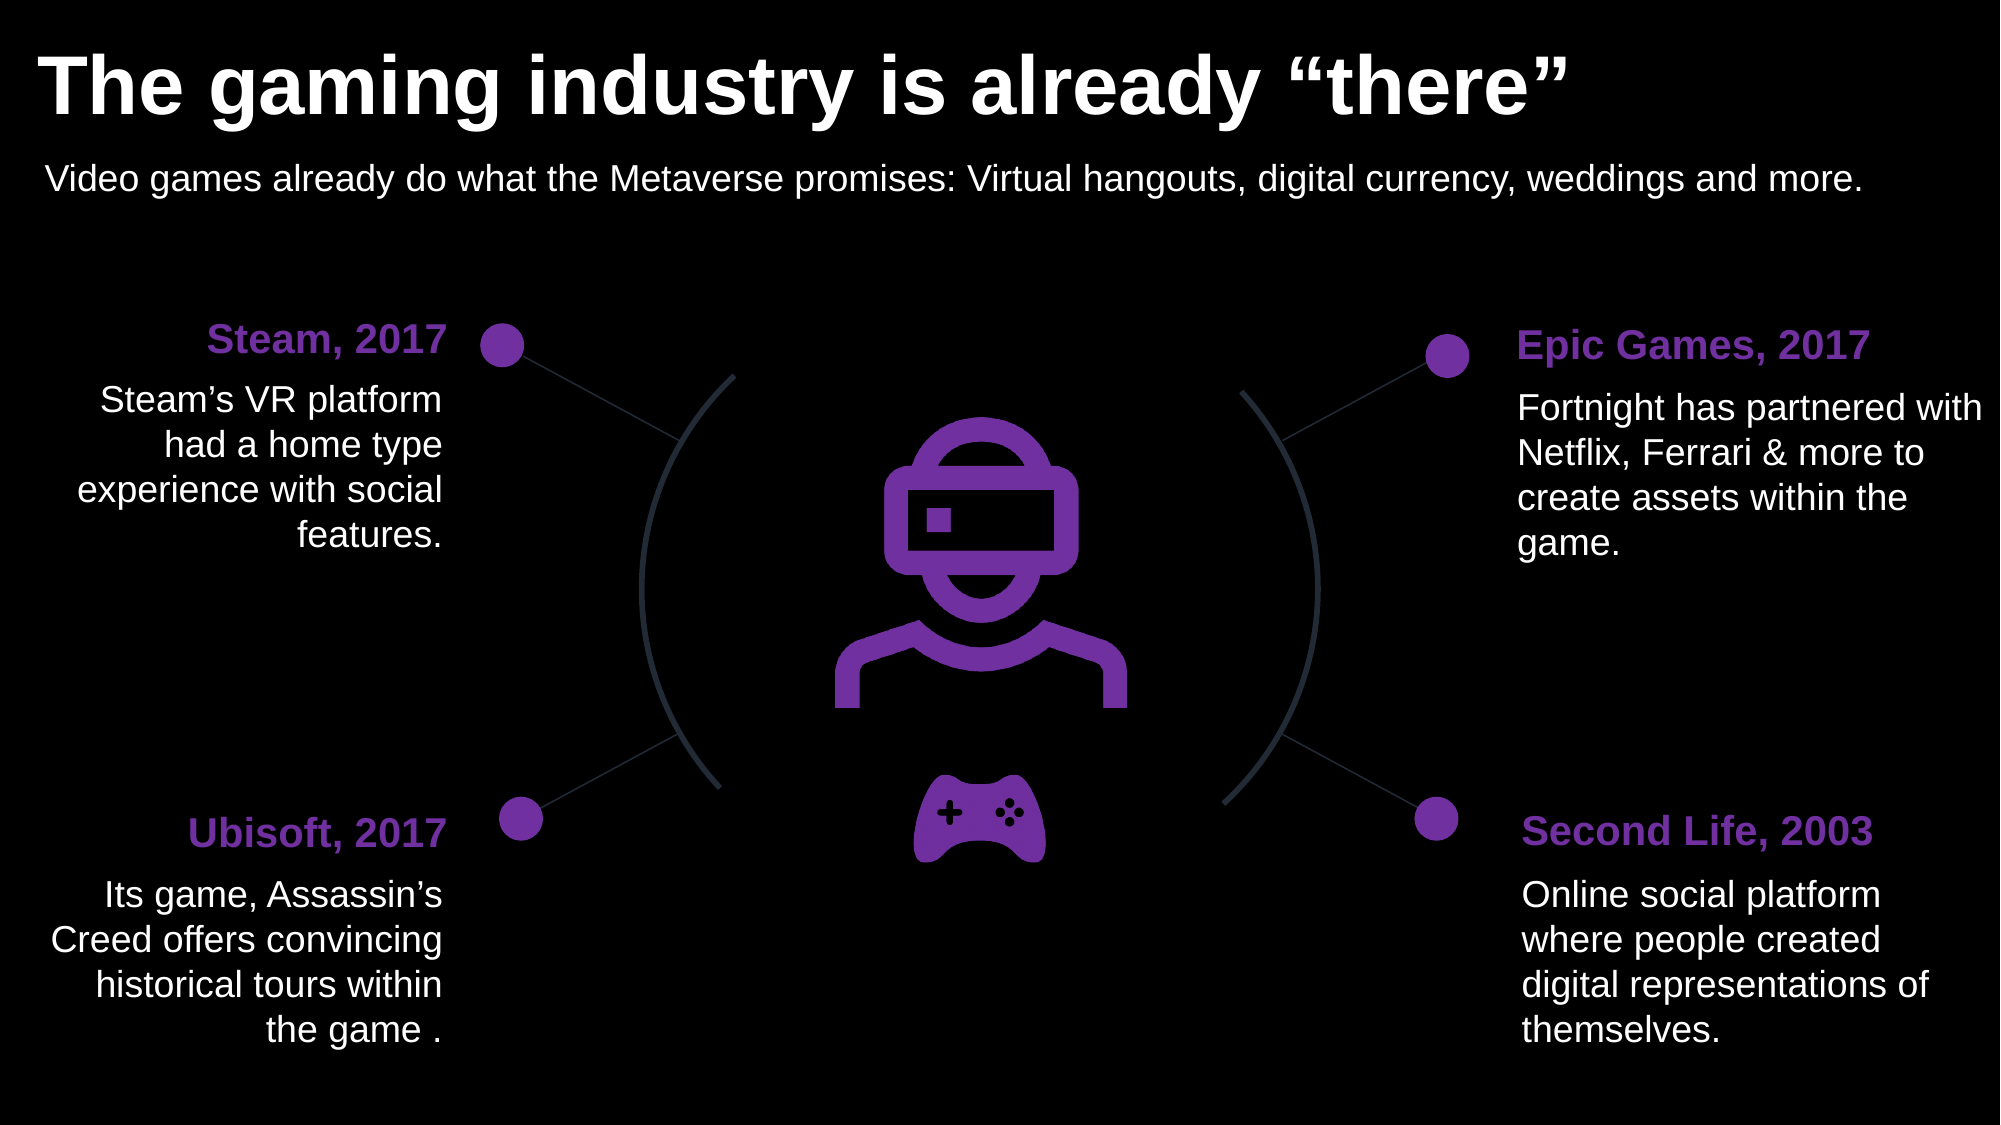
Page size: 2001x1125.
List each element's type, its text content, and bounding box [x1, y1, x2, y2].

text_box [520, 734, 677, 819]
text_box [1282, 356, 1439, 441]
text_box Its game, Assassin’s Creed offers convincing historical tours within the game . [22, 862, 458, 1057]
text_box [501, 798, 541, 839]
text_box Second Life, 2003 [1506, 796, 1889, 862]
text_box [523, 356, 680, 441]
picture [835, 417, 1127, 708]
text_box Ubisoft, 2017 [172, 798, 463, 864]
text_box Online social platform where people created digital representations of themselves. [1506, 862, 1978, 1057]
text_box [1416, 799, 1457, 839]
picture [904, 743, 1055, 894]
text_box Steam’s VR platform had a home type experience with social features. [22, 368, 458, 563]
text_box Video games already do what the Metaverse promises: Virtual hangouts, digital currency, weddings and more. [29, 146, 1880, 206]
text_box [1127, 391, 1318, 804]
text_box Steam, 2017 [191, 304, 463, 370]
text_box [482, 325, 523, 366]
text_box Epic Games, 2017 [1501, 310, 1887, 376]
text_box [1282, 734, 1439, 819]
text_box [1427, 336, 1468, 376]
text_box The gaming industry is already “there” [22, 23, 1925, 139]
text_box [641, 375, 835, 789]
text_box Fortnight has partnered with Netflix, Ferrari & more to create assets within the game. [1502, 375, 2000, 571]
